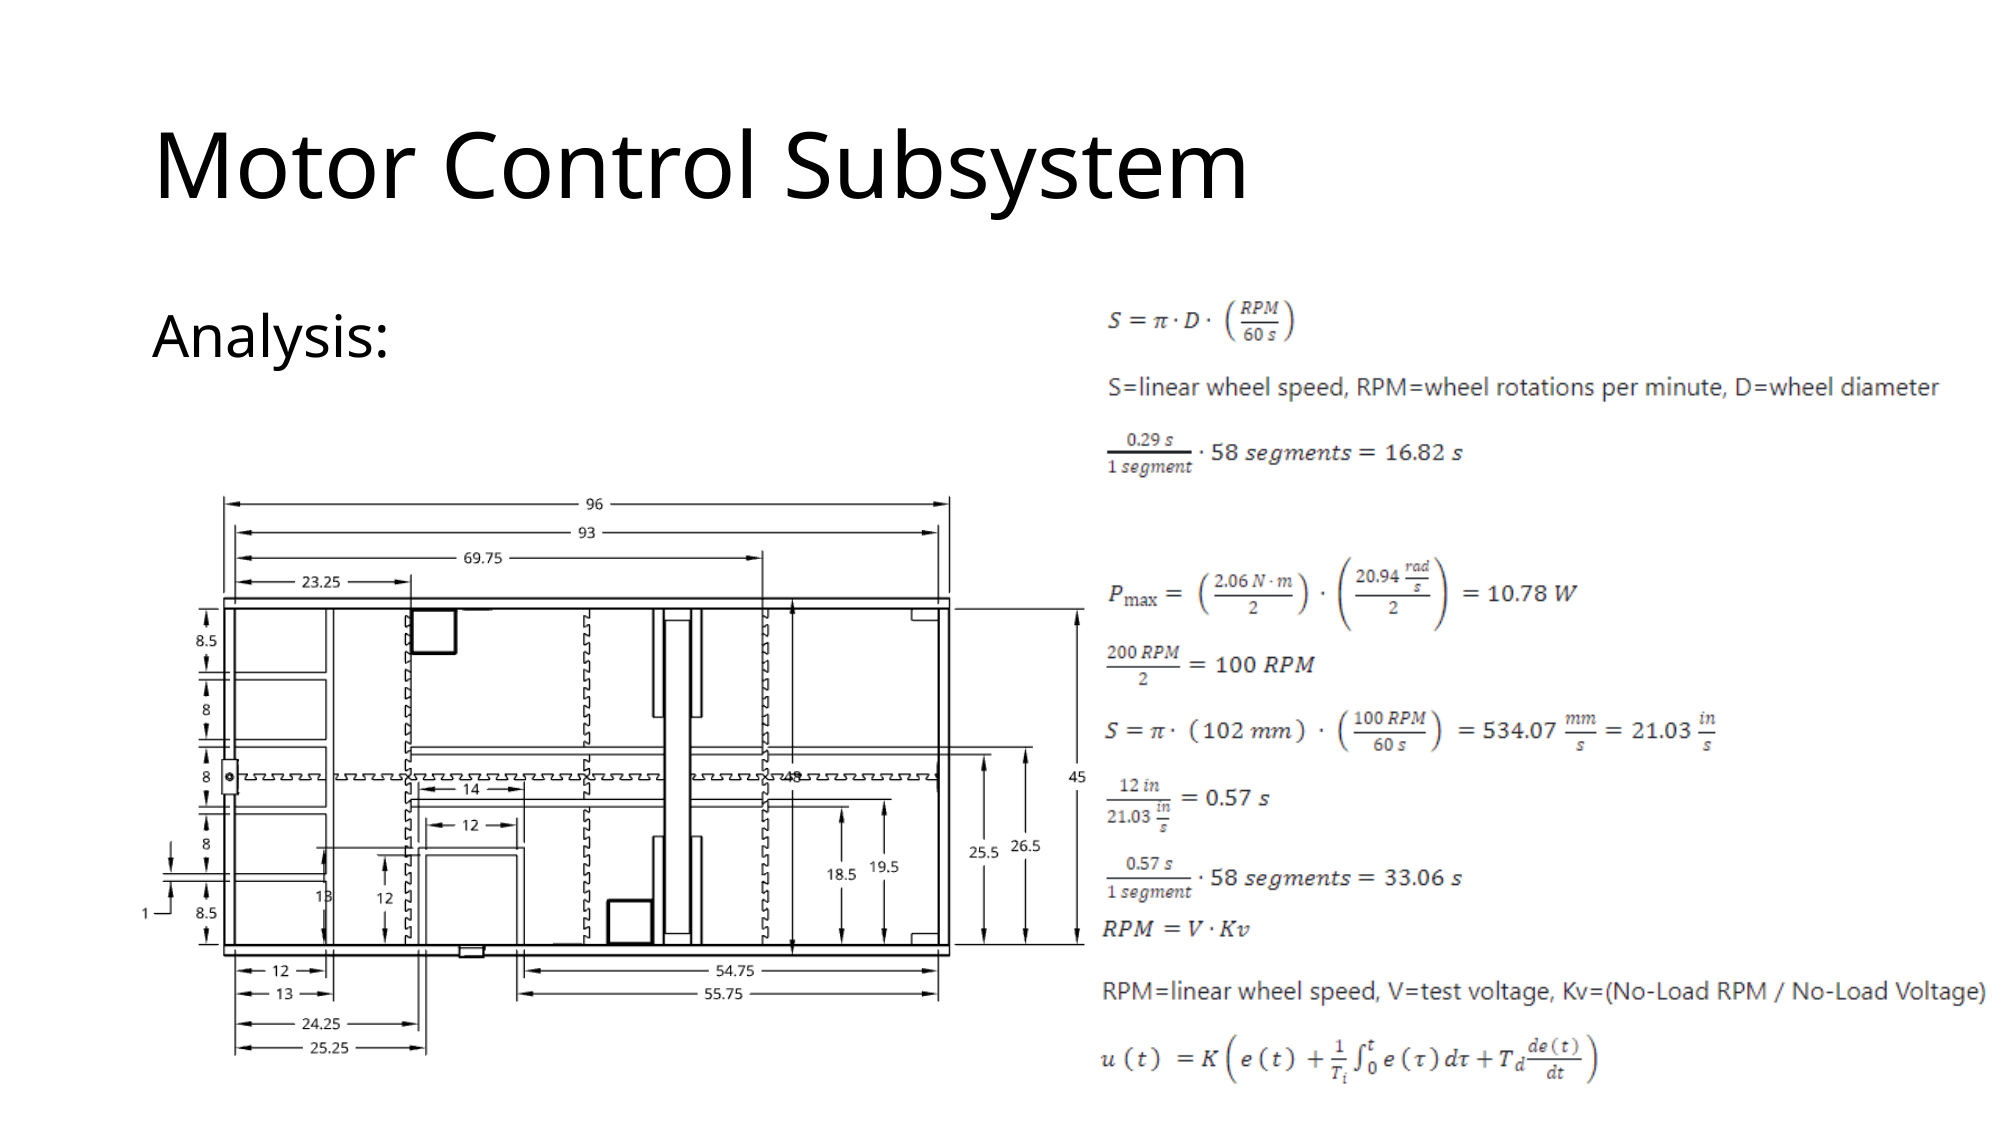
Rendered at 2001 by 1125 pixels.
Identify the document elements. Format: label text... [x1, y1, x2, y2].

list Analysis: [137, 299, 1000, 414]
picture [136, 299, 2000, 1110]
title Motor Control Subsystem [137, 59, 1863, 278]
